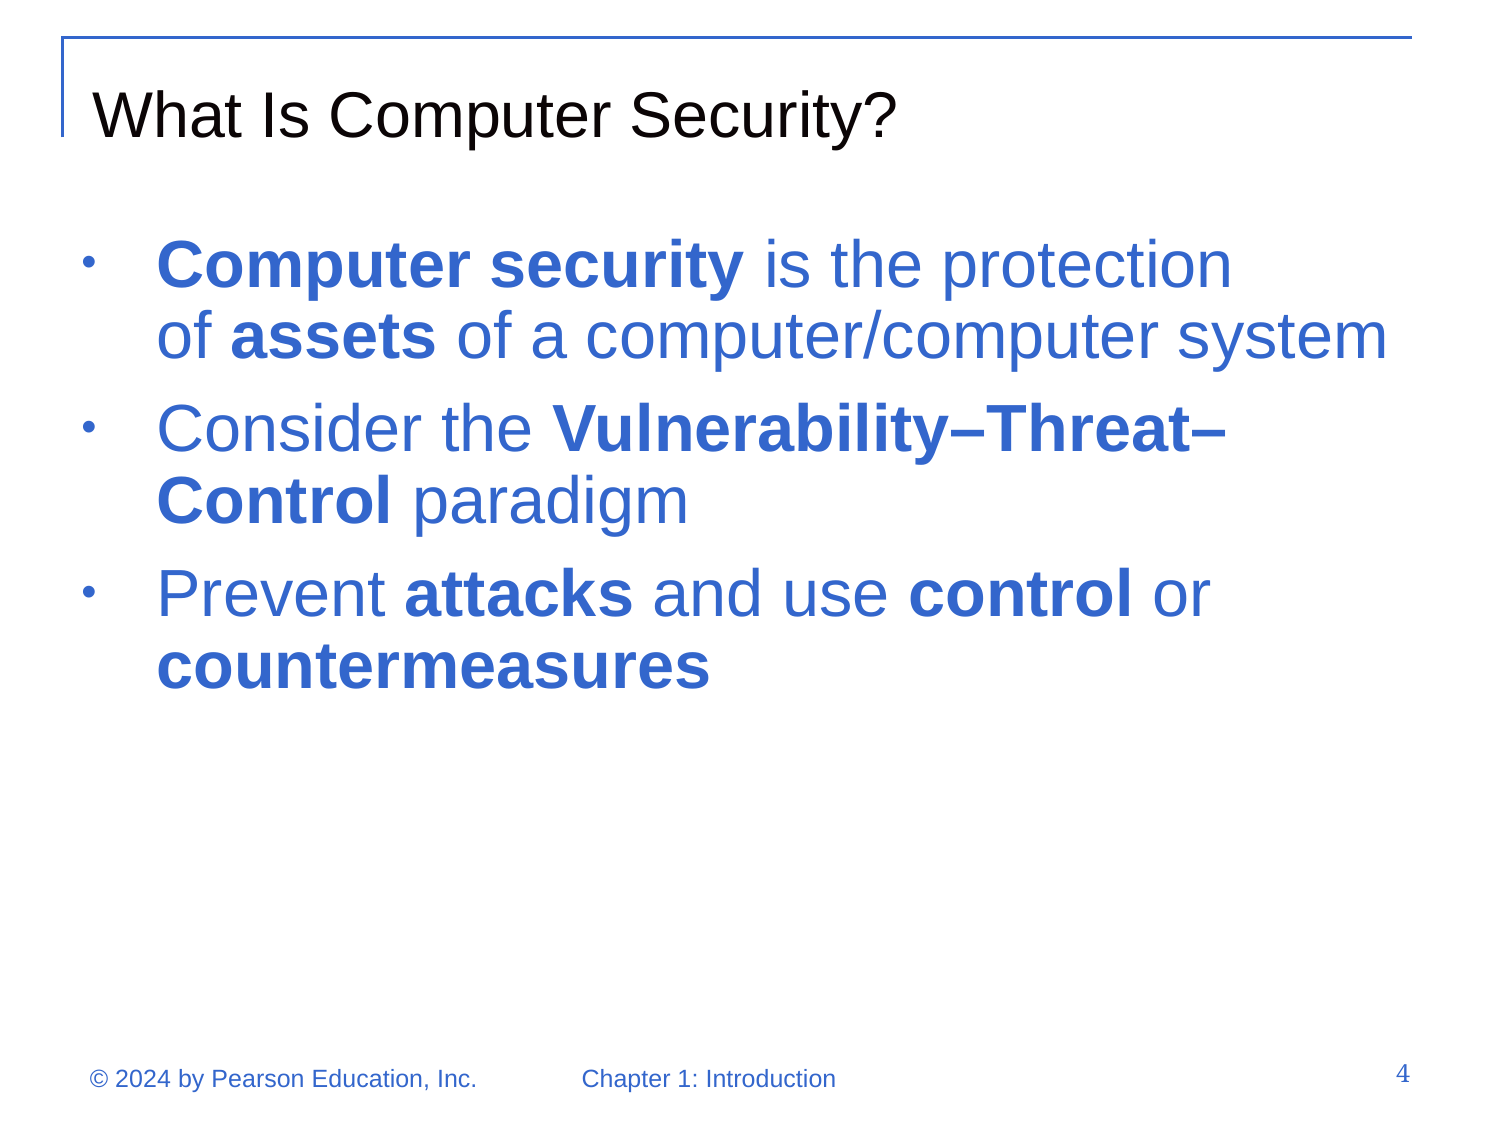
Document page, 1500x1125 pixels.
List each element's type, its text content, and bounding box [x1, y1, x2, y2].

title What Is Computer Security? [77, 64, 1383, 158]
list Computer security is the protection of assets of a computer/computer system Consider the Vulnerability–Threat–Control paradigm Prevent attacks and use control or countermeasures [70, 223, 1475, 771]
slide_number 4 [1212, 1024, 1425, 1100]
